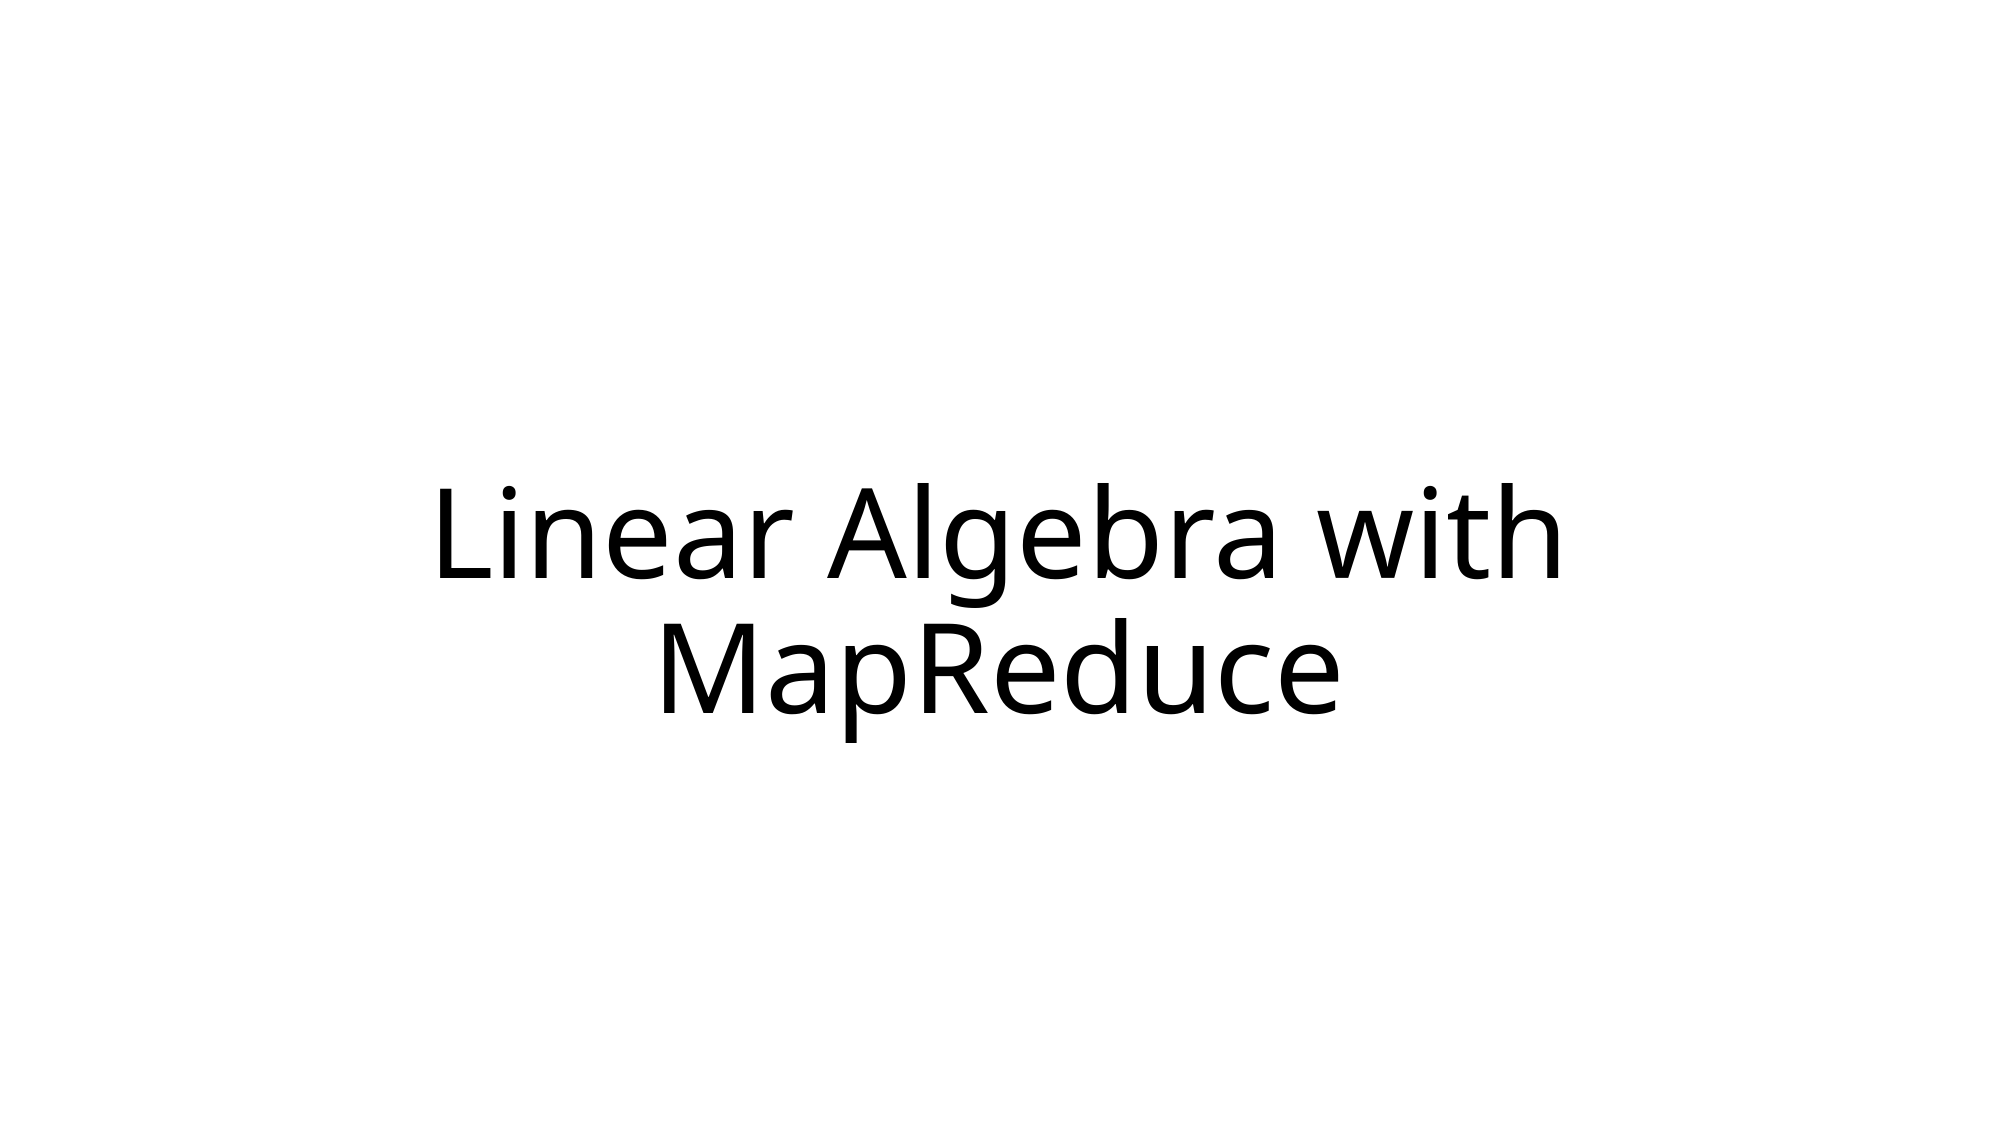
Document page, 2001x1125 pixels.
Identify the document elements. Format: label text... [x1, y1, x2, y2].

title Linear Algebra with MapReduce [136, 280, 1862, 749]
